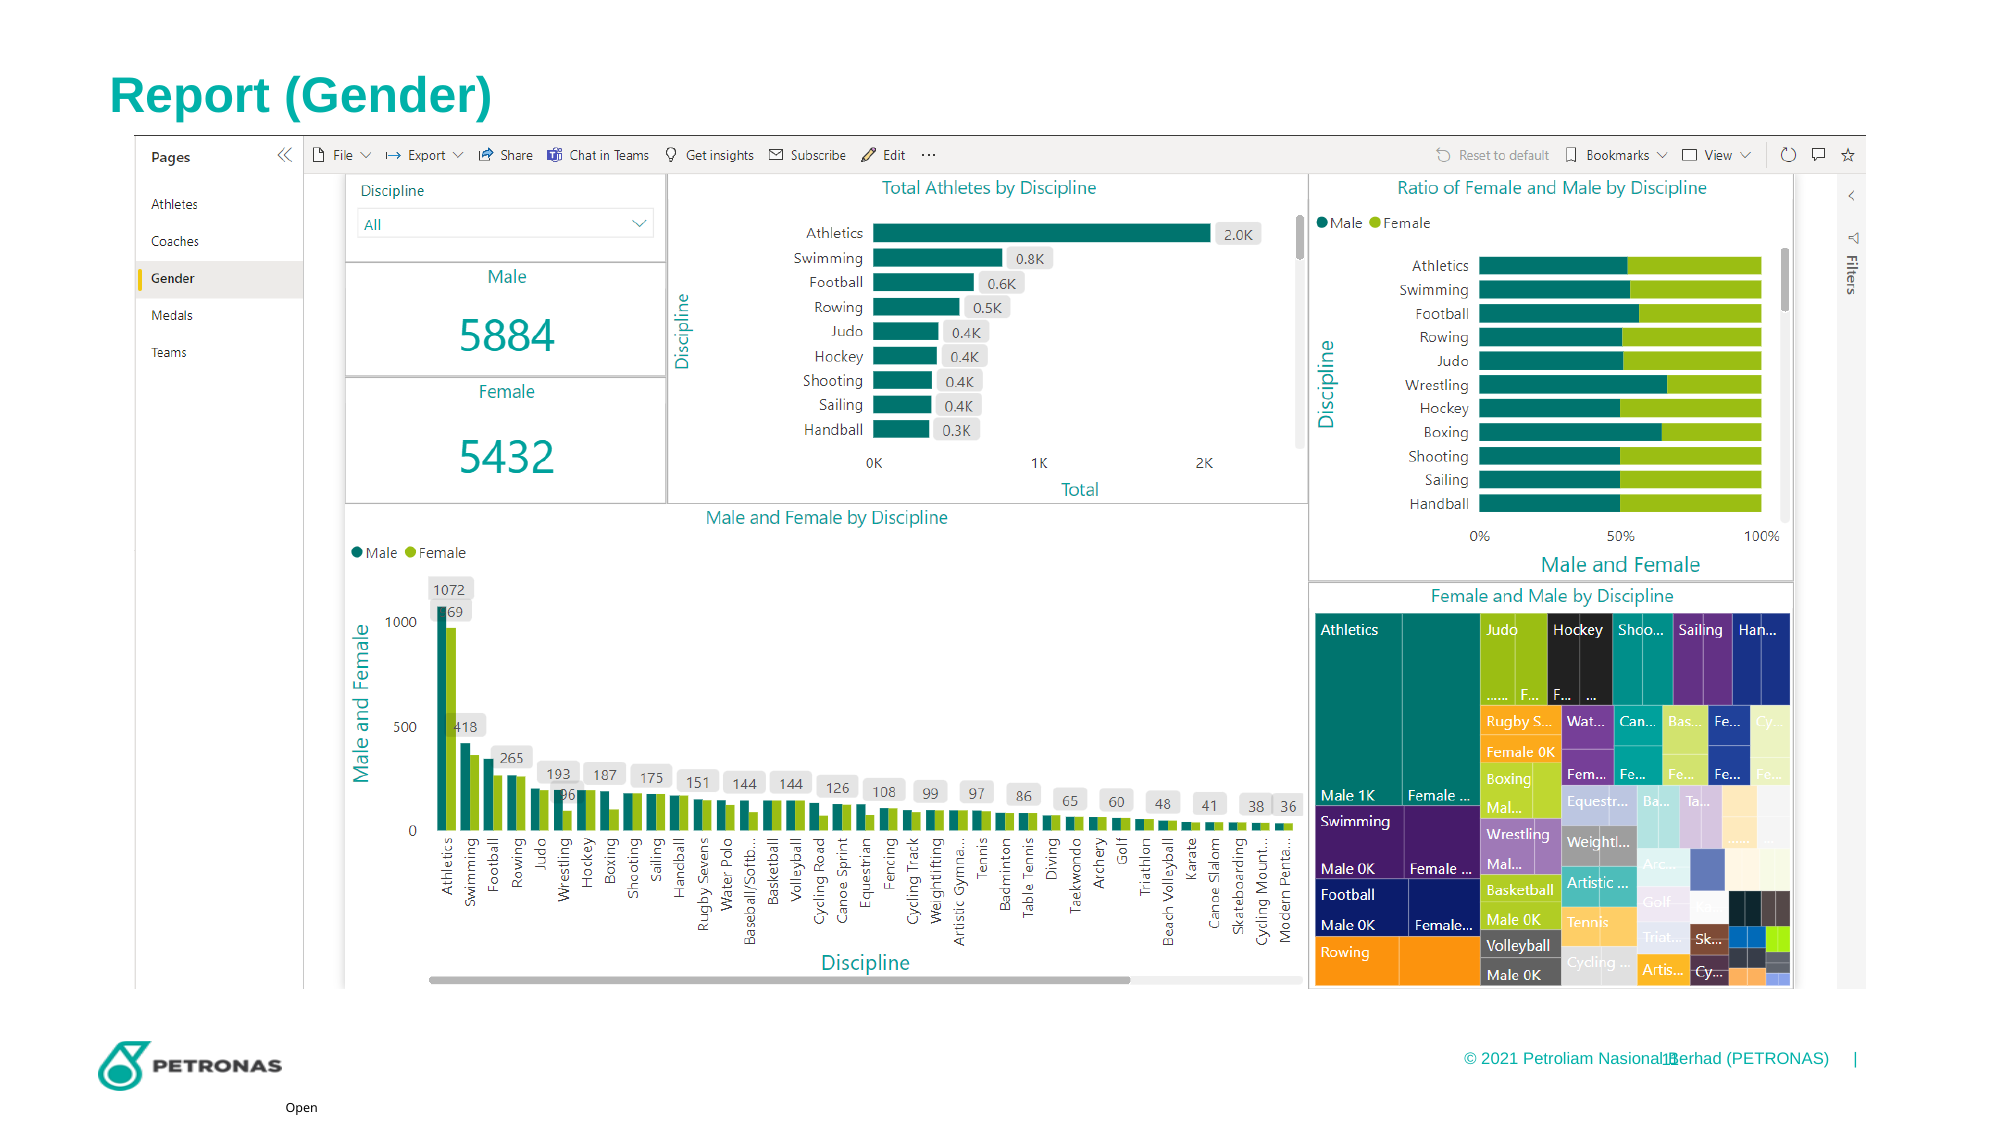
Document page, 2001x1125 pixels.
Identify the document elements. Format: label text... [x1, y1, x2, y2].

text_box Open [270, 1092, 1730, 1123]
picture [134, 135, 1866, 990]
slide_number 11 [1640, 1040, 1680, 1077]
picture [98, 1041, 282, 1091]
title Report (Gender) [94, 61, 1906, 184]
